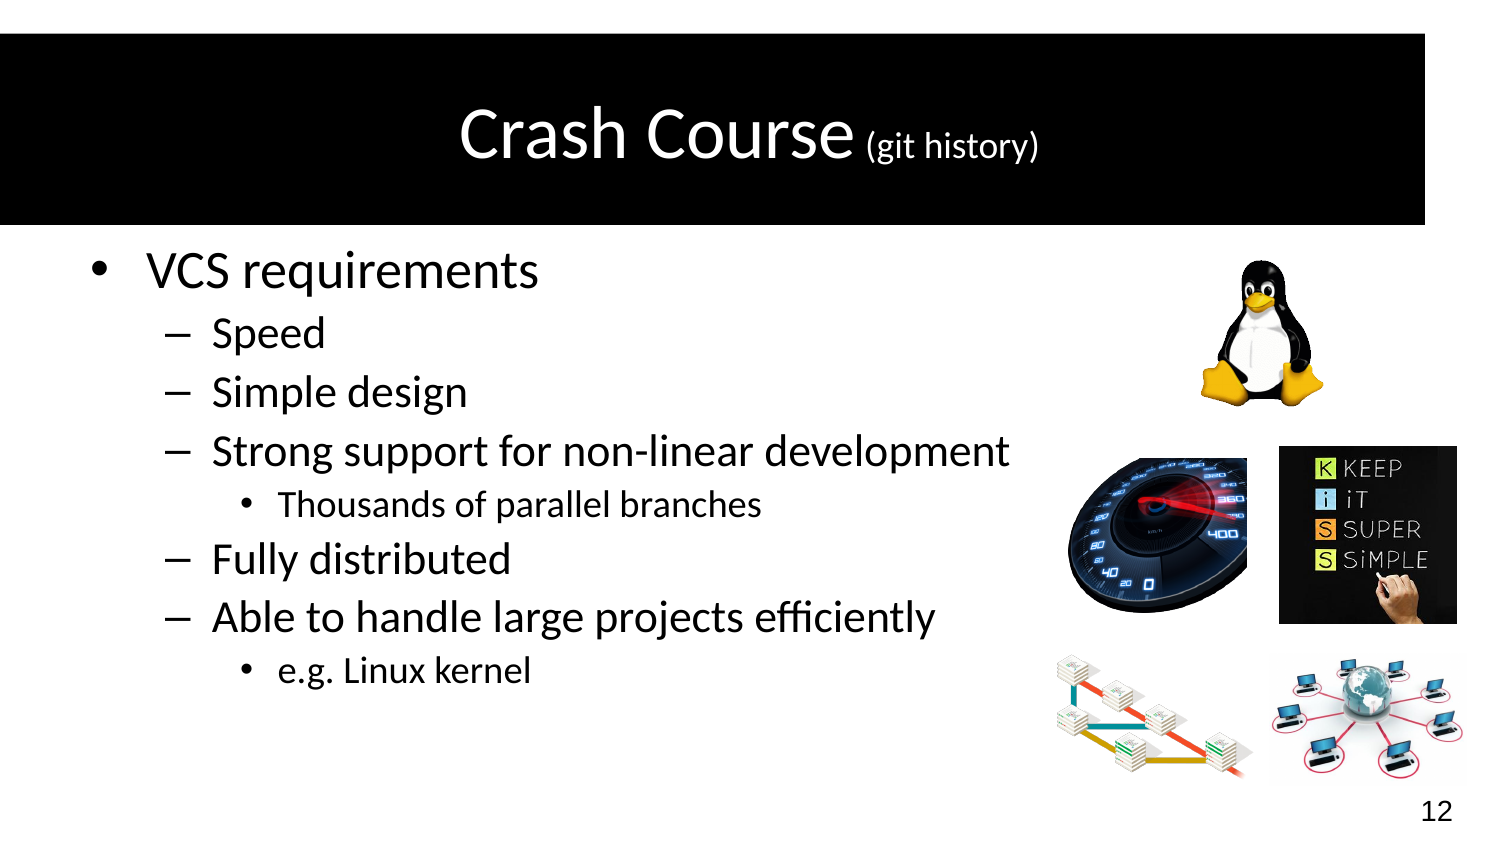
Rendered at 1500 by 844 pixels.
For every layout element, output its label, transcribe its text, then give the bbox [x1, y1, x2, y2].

picture [1196, 256, 1327, 410]
list VCS requirements Speed Simple design Strong support for non-linear development Thousands of parallel branches Fully distributed Able to handle large projects efficiently e.g. Linux kernel [75, 234, 1425, 754]
picture [1056, 654, 1259, 785]
picture [1278, 446, 1457, 625]
picture [1068, 458, 1247, 613]
title Crash Course (git history) [75, 33, 1425, 223]
picture [1269, 653, 1467, 786]
